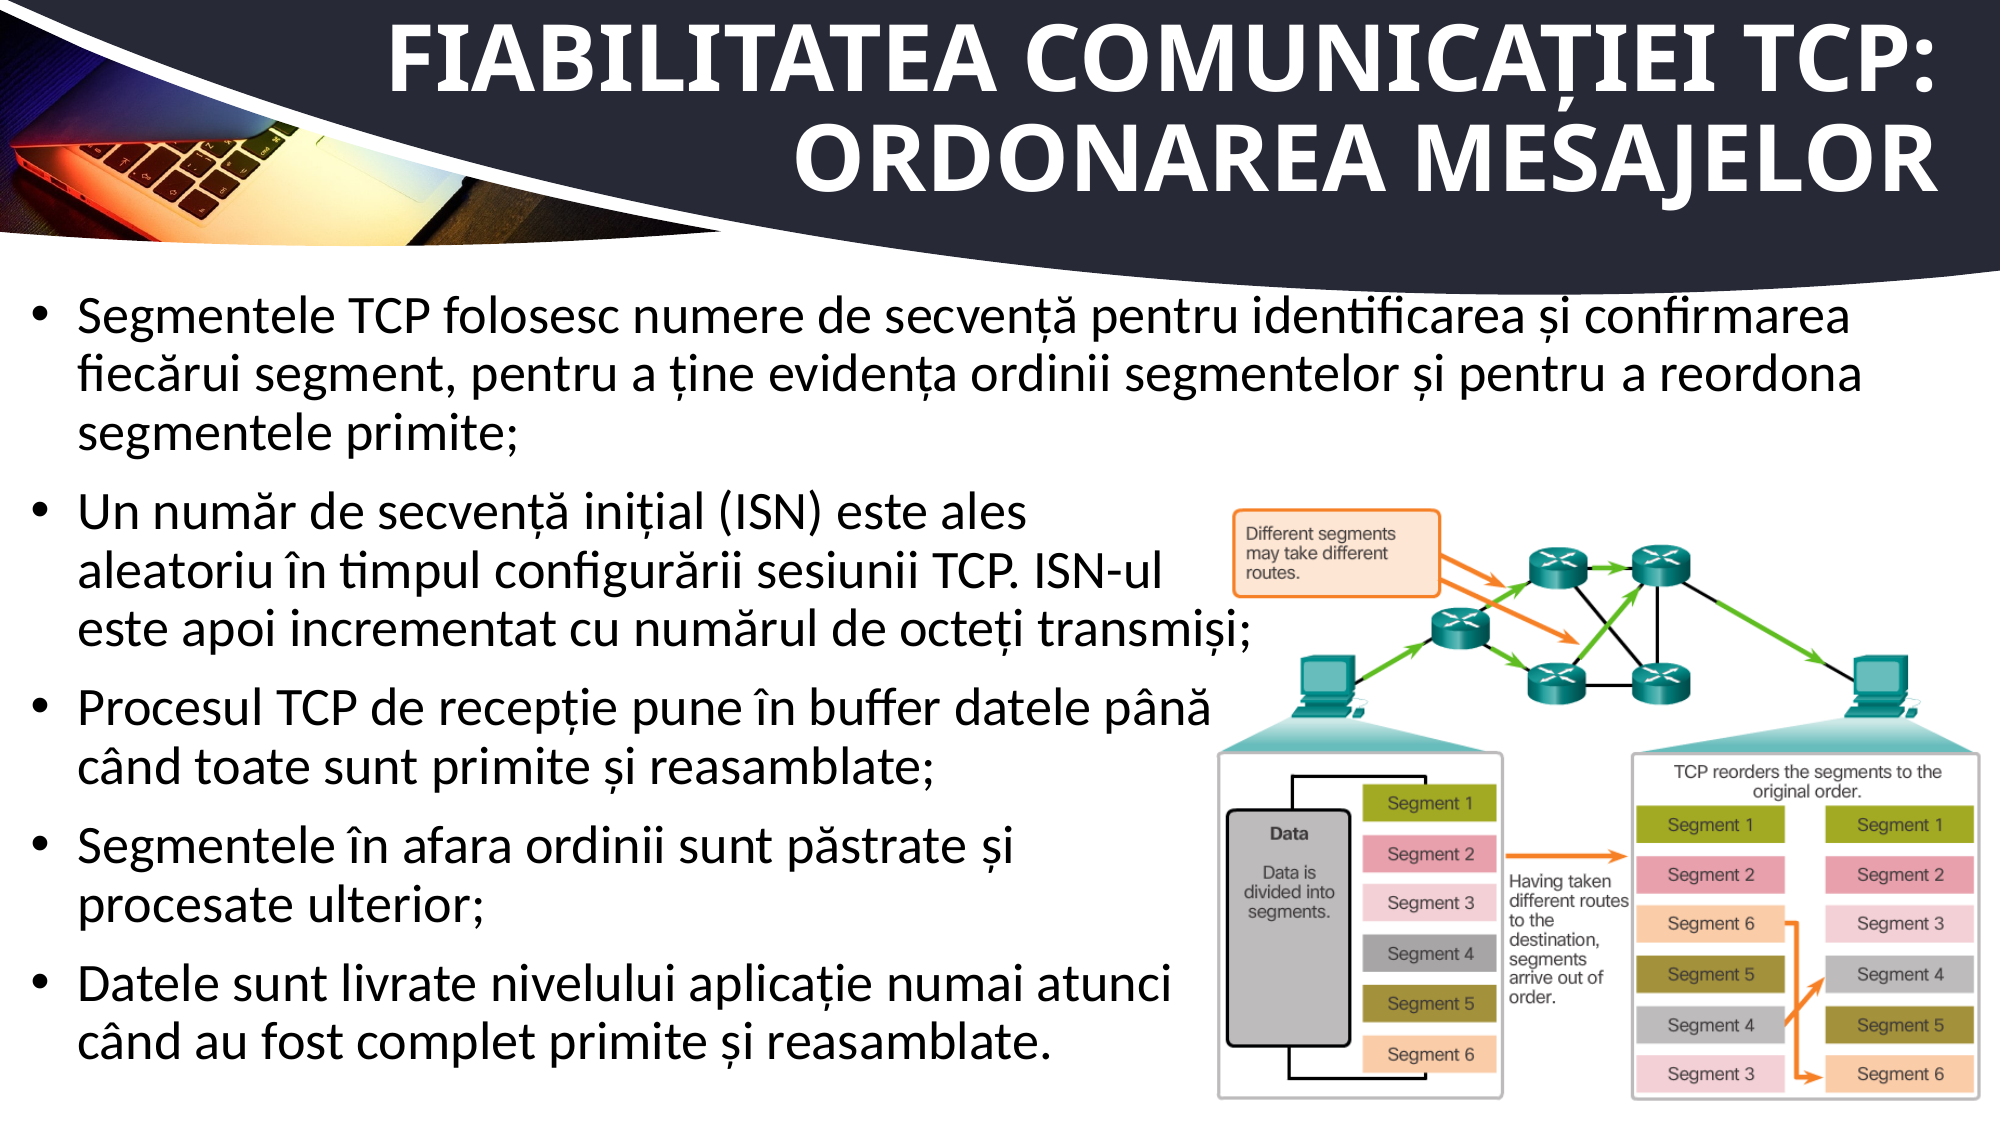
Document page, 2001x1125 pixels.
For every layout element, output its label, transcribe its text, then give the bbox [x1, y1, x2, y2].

text_box Segmentele TCP folosesc numere de secvență pentru identificarea și confirmarea fiecărui segment, pentru a ține evidența ordinii segmentelor și pentru a reordona segmentele primite; Un număr de secvență inițial (ISN) este ales aleatoriu în timpul configurării sesiunii TCP. ISN-ul este apoi incrementat cu numărul de octeți transmiși; Procesul TCP de recepție pune în buffer datele până când toate sunt primite și reasamblate; Segmentele în afara ordinii sunt păstrate și procesate ulterior; Datele sunt livrate nivelului aplicație numai atunci când au fost complet primite și reasamblate. [15, 279, 2000, 1123]
title Fiabilitatea comunicației TCP: Ordonarea mesajelor [137, 2, 2000, 220]
picture [0, 9, 722, 247]
picture [1215, 503, 1985, 1104]
